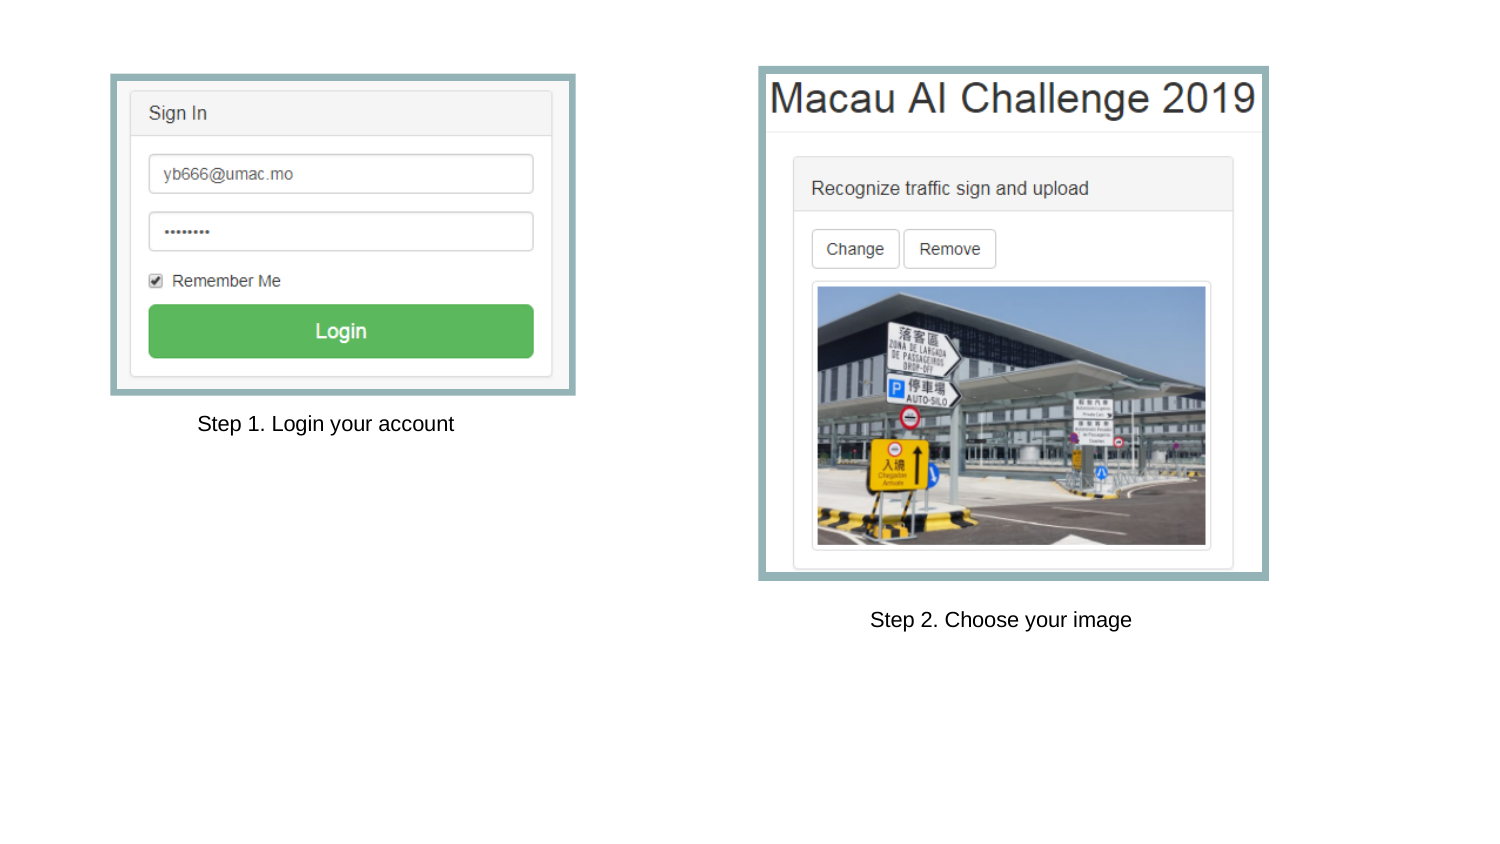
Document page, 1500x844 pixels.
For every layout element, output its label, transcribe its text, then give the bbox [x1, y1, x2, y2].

picture [766, 74, 1262, 572]
text_box [108, 72, 578, 398]
text_box Step 1. Login your account [182, 401, 470, 443]
picture [117, 80, 570, 389]
text_box Step 2. Choose your image [855, 597, 1148, 639]
text_box [756, 64, 1271, 583]
